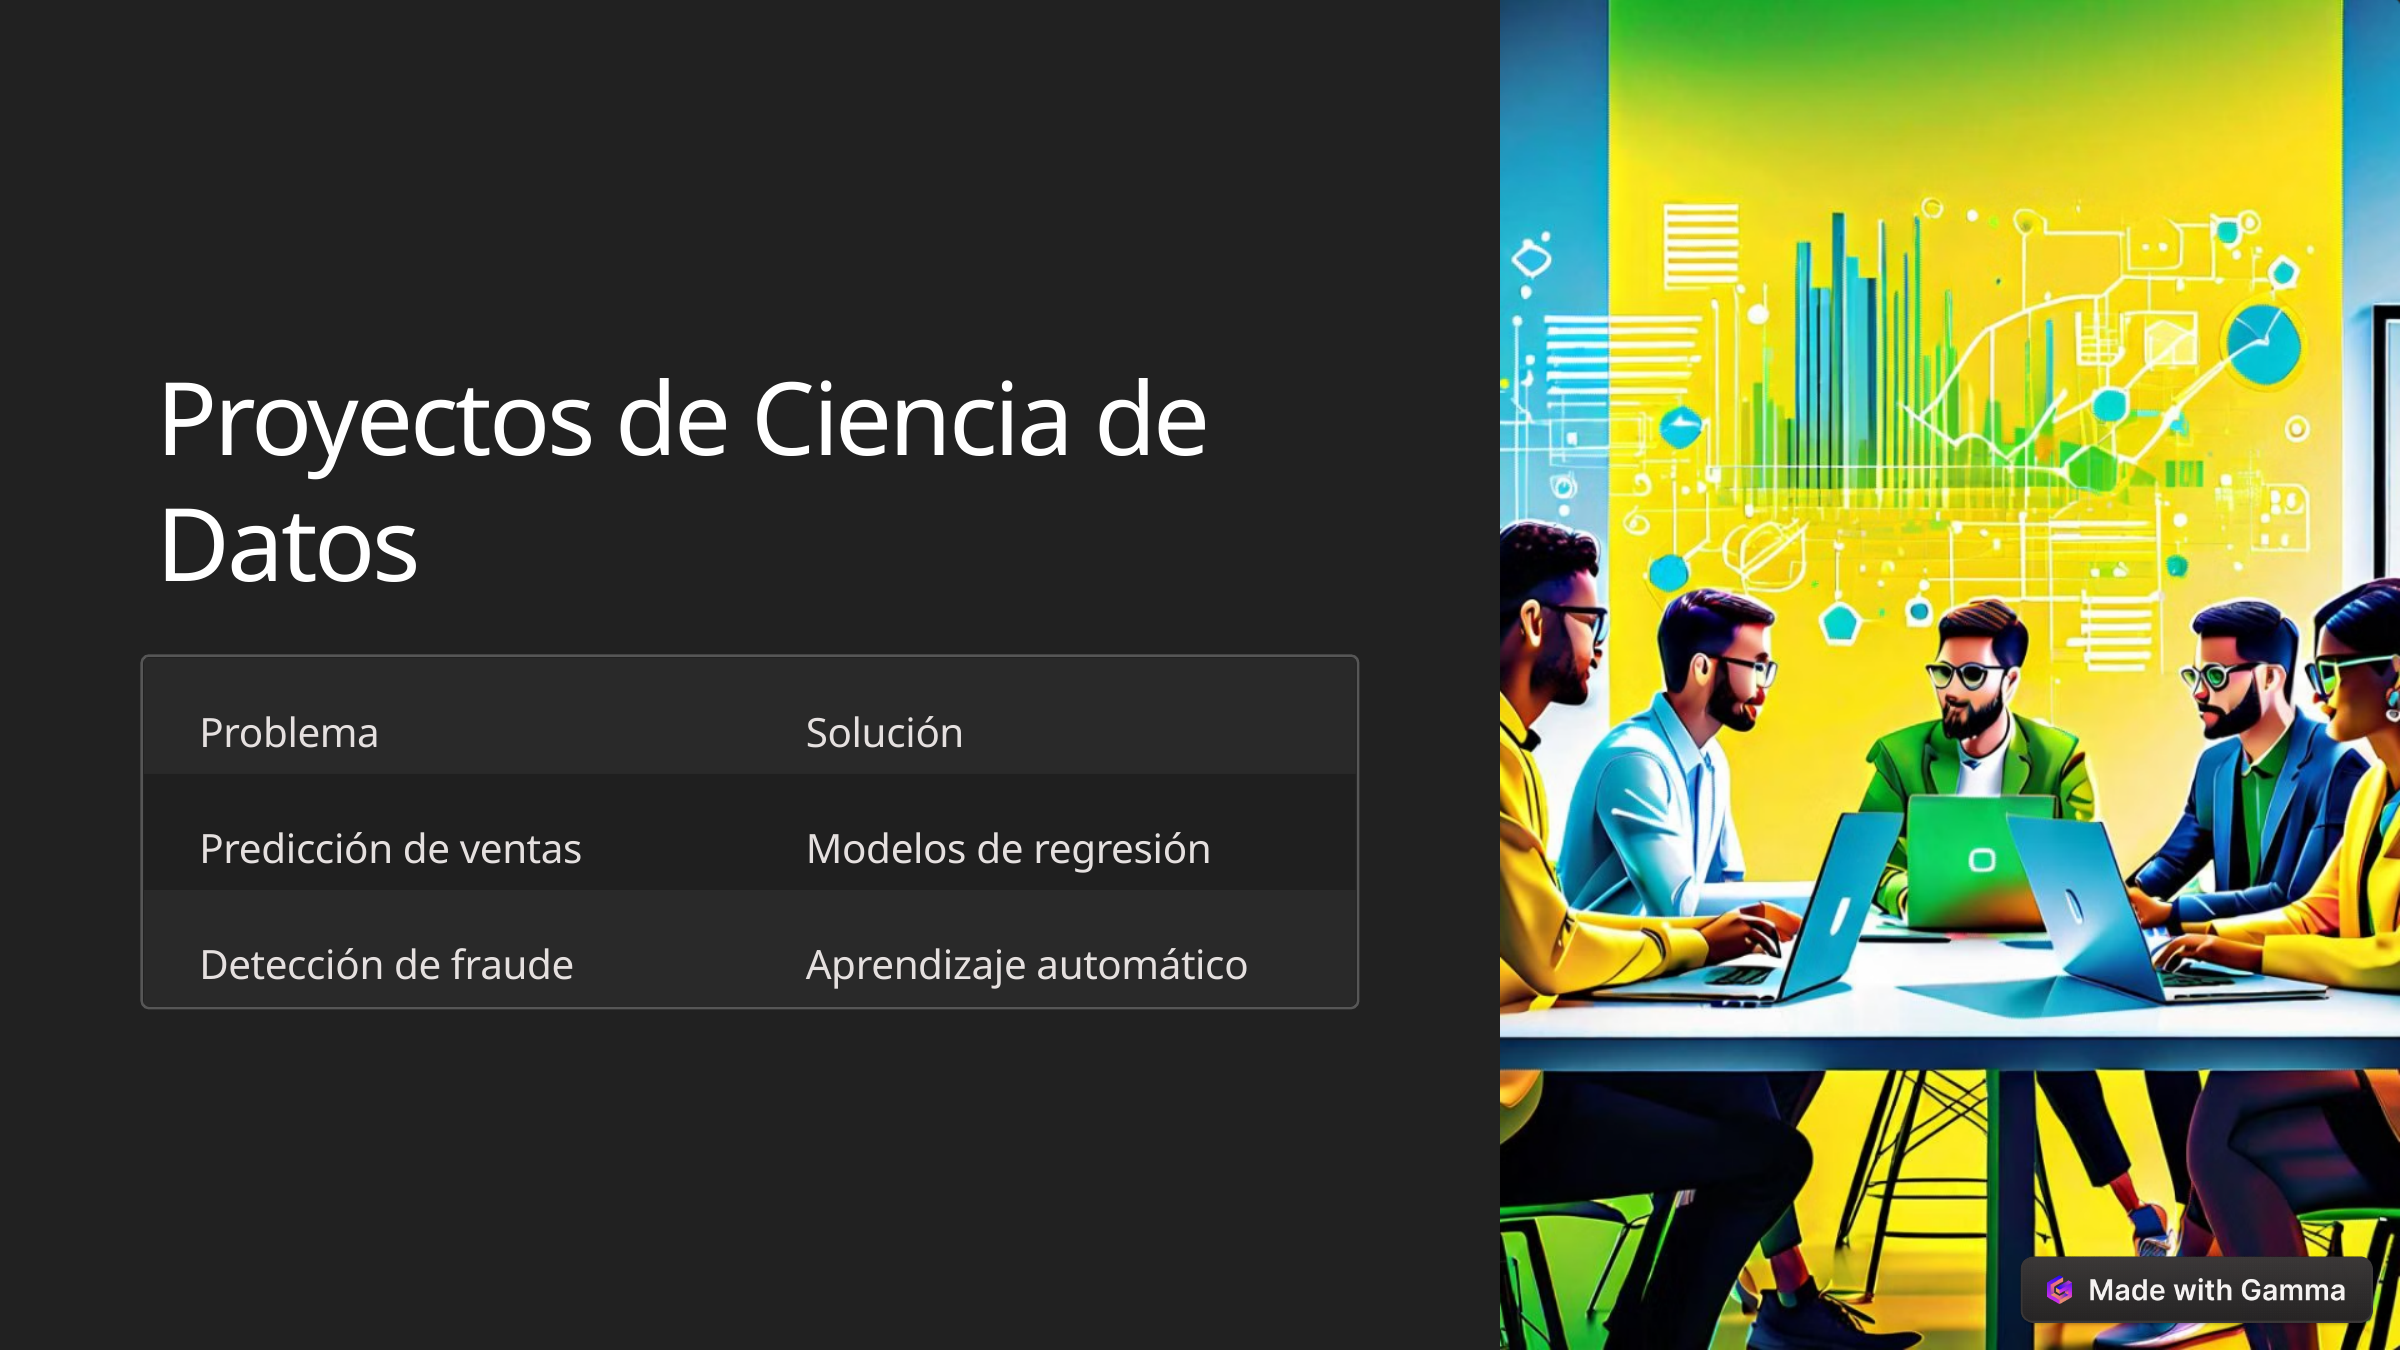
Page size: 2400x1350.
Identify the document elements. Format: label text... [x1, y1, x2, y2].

text_box Predicción de ventas [184, 799, 709, 865]
text_box [144, 889, 1356, 1006]
text_box [141, 655, 1359, 1009]
text_box Aprendizaje automático [791, 915, 1316, 981]
text_box Problema [184, 683, 709, 749]
picture [1499, 0, 2400, 1350]
text_box Modelos de regresión [791, 799, 1316, 865]
text_box [144, 773, 1356, 889]
text_box Detección de fraude [184, 915, 709, 981]
text_box [0, 0, 1499, 1350]
text_box Solución [791, 683, 1316, 749]
text_box Proyectos de Ciencia de Datos [141, 341, 1359, 595]
text_box [144, 658, 1356, 773]
